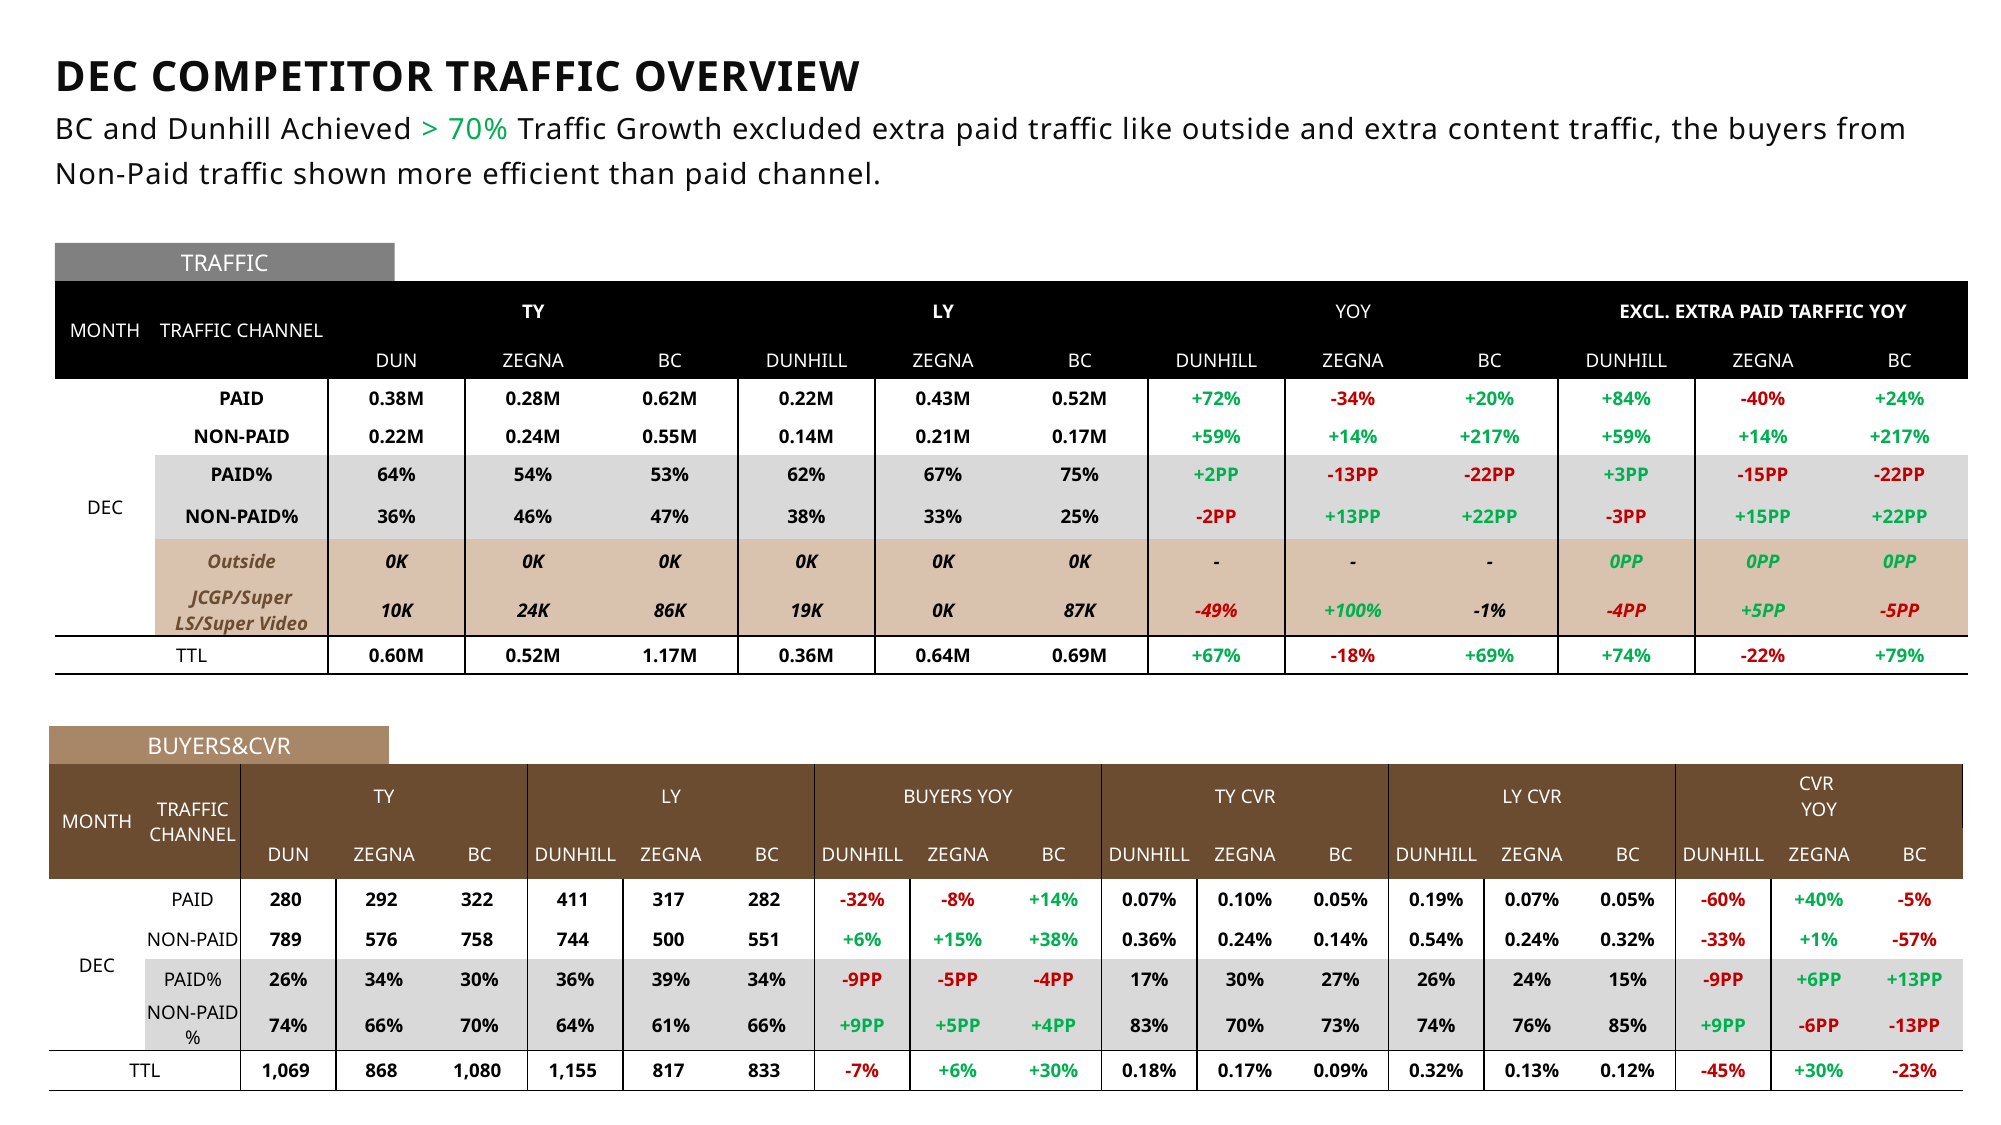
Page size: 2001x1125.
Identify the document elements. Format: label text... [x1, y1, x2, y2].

table_cell 0.05% [1293, 879, 1388, 919]
table_cell 0K [876, 539, 1011, 585]
table_cell NON-PAID% [155, 493, 327, 539]
table_cell -22PP [1421, 455, 1557, 493]
table_header LY CVR [1389, 764, 1675, 828]
table_cell 25% [1011, 493, 1147, 539]
table_cell 38% [739, 493, 874, 539]
table_cell +84% [1559, 379, 1694, 417]
table_cell -1% [1421, 585, 1557, 635]
table_cell -4PP [1559, 585, 1694, 635]
table_cell +6% [911, 1051, 1006, 1090]
table_cell +59% [1559, 417, 1694, 455]
table_cell +24% [1831, 379, 1968, 417]
table_cell 0.21M [876, 417, 1011, 455]
table_cell +14% [1286, 417, 1421, 455]
table_header TY [329, 281, 737, 342]
table_cell 66% [719, 999, 814, 1050]
table_cell ZEGNA [1771, 828, 1867, 879]
table_cell +38% [1006, 919, 1101, 959]
table_cell PAID [145, 879, 240, 919]
table_cell BC [1011, 342, 1147, 379]
table_cell 19K [739, 585, 874, 635]
table_cell 0.13% [1485, 1051, 1580, 1090]
table_cell DEC [49, 879, 145, 1050]
table_cell 0.38M [329, 379, 464, 417]
table_cell +1% [1772, 919, 1867, 959]
table_cell DUNHILL [815, 828, 910, 879]
table_cell 27% [1293, 959, 1388, 999]
table_header LY [739, 281, 1147, 342]
table_cell +217% [1831, 417, 1968, 455]
table_cell 789 [241, 919, 335, 959]
table_cell DUNHILL [1102, 828, 1197, 879]
table_cell +14% [1696, 417, 1831, 455]
table_cell +2PP [1149, 455, 1284, 493]
table_cell NON-PAID [145, 919, 240, 959]
table_cell +13PP [1286, 493, 1421, 539]
table_cell -23% [1867, 1051, 1963, 1090]
table_cell BC [1293, 828, 1388, 879]
table_cell +22PP [1831, 493, 1968, 539]
table_cell +13PP [1867, 959, 1963, 999]
table_cell 0PP [1696, 539, 1831, 585]
table_cell 0.36% [1102, 919, 1196, 959]
table_cell BC [1421, 342, 1557, 379]
table_cell 53% [602, 455, 737, 493]
table_cell ZEGNA [623, 828, 719, 879]
table_cell 83% [1102, 999, 1196, 1050]
table_cell 292 [337, 879, 432, 919]
table_cell 0.62M [602, 379, 737, 417]
table_cell -5PP [1831, 585, 1968, 635]
table_cell -5PP [911, 959, 1006, 999]
table_cell JCGP/Super LS/Super Video [155, 585, 327, 635]
table_cell 67% [876, 455, 1011, 493]
table_cell 10K [329, 585, 464, 635]
table_cell -8% [911, 879, 1006, 919]
table_cell TTL [55, 637, 327, 673]
table_cell 833 [719, 1051, 814, 1090]
table_cell ZEGNA [465, 342, 602, 379]
table_cell 0.43M [876, 379, 1011, 417]
table_header LY [528, 764, 814, 828]
table_cell ZEGNA [875, 342, 1011, 379]
table_cell 66% [337, 999, 432, 1050]
table_cell +20% [1421, 379, 1557, 417]
table_cell 0.24M [466, 417, 602, 455]
table_cell 86K [602, 585, 737, 635]
table_cell +67% [1149, 637, 1284, 673]
table_cell 0.19% [1389, 879, 1483, 919]
table_cell PAID% [155, 455, 327, 493]
table_cell 280 [241, 879, 335, 919]
table_cell 0.12% [1580, 1051, 1675, 1090]
table_cell 322 [432, 879, 527, 919]
table_cell -45% [1676, 1051, 1770, 1090]
table_cell 73% [1293, 999, 1388, 1050]
table_cell 64% [528, 999, 622, 1050]
table_cell NON-PAID% [145, 999, 240, 1050]
table_cell 282 [719, 879, 814, 919]
table_cell DUNHILL [1149, 342, 1285, 379]
table_cell - [1149, 539, 1284, 585]
table_cell BC [1831, 342, 1968, 379]
table_cell -60% [1676, 879, 1770, 919]
table_cell 30% [1198, 959, 1293, 999]
table_cell 0K [876, 585, 1011, 635]
table_cell DEC [55, 379, 155, 635]
table_cell -9PP [815, 959, 909, 999]
table_cell 0.52M [1011, 379, 1147, 417]
table_cell -4PP [1006, 959, 1101, 999]
table_cell 24K [466, 585, 602, 635]
table_cell 0K [602, 539, 737, 585]
table_cell 0.36M [739, 637, 874, 673]
table_cell -3PP [1559, 493, 1694, 539]
table_cell +72% [1149, 379, 1284, 417]
table_cell -6PP [1772, 999, 1867, 1050]
table_cell 576 [337, 919, 432, 959]
table_cell +30% [1772, 1051, 1867, 1090]
table_cell 0.17% [1198, 1051, 1293, 1090]
table_cell DUN [241, 828, 336, 879]
table_cell BC [1867, 828, 1963, 879]
table_cell -5% [1867, 879, 1963, 919]
table_cell -40% [1696, 379, 1831, 417]
table_cell -18% [1286, 637, 1421, 673]
table_cell 0.24% [1198, 919, 1293, 959]
table_cell 0.17M [1011, 417, 1147, 455]
table_cell 34% [337, 959, 432, 999]
table_cell 26% [1389, 959, 1483, 999]
table_cell 62% [739, 455, 874, 493]
table_cell 0.64M [876, 637, 1011, 673]
table_cell 26% [241, 959, 335, 999]
table_cell BC [602, 342, 737, 379]
table_cell Outside [155, 539, 327, 585]
table_cell ZEGNA [1484, 828, 1580, 879]
table_cell 76% [1485, 999, 1580, 1050]
table_cell 74% [241, 999, 335, 1050]
table_cell +6PP [1772, 959, 1867, 999]
table_cell 46% [466, 493, 602, 539]
table_cell 33% [876, 493, 1011, 539]
table_cell ZEGNA [910, 828, 1006, 879]
table_cell 36% [329, 493, 464, 539]
table_cell 0.60M [329, 637, 464, 673]
table_cell 0K [329, 539, 464, 585]
table_cell -34% [1286, 379, 1421, 417]
table_cell +40% [1772, 879, 1867, 919]
table_cell -13PP [1867, 999, 1963, 1050]
table_cell +217% [1421, 417, 1557, 455]
table_cell DUNHILL [1559, 342, 1695, 379]
table_cell -15PP [1696, 455, 1831, 493]
table_cell -49% [1149, 585, 1284, 635]
table_cell 0.14M [739, 417, 874, 455]
table_cell BC [1006, 828, 1101, 879]
table_cell DUNHILL [739, 342, 875, 379]
table_cell 1,155 [528, 1051, 622, 1090]
table_cell +69% [1421, 637, 1557, 673]
table_cell 1,080 [432, 1051, 527, 1090]
table_cell 0.32% [1580, 919, 1675, 959]
table_header MONTH [55, 282, 155, 379]
table_cell 47% [602, 493, 737, 539]
table_cell -22% [1696, 637, 1831, 673]
table_cell 54% [466, 455, 602, 493]
table_cell 70% [1198, 999, 1293, 1050]
table_header CVR YOY [1676, 764, 1962, 828]
table_cell DUNHILL [528, 828, 623, 879]
table_cell 0.09% [1293, 1051, 1388, 1090]
table_cell ZEGNA [1197, 828, 1293, 879]
table_header YOY [1149, 281, 1557, 342]
table_cell DUN [329, 342, 465, 379]
table_cell 0.54% [1389, 919, 1483, 959]
table_cell DUNHILL [1389, 828, 1484, 879]
table_cell 74% [1389, 999, 1483, 1050]
table_header TRAFFIC CHANNEL [145, 765, 240, 879]
table_cell +4PP [1006, 999, 1101, 1050]
table_cell 0.28M [466, 379, 602, 417]
table_cell 744 [528, 919, 622, 959]
table_cell +5PP [1696, 585, 1831, 635]
table_cell 411 [528, 879, 622, 919]
table_cell -57% [1867, 919, 1963, 959]
table_cell +5PP [911, 999, 1006, 1050]
table_cell +6% [815, 919, 909, 959]
table_cell 15% [1580, 959, 1675, 999]
table_cell 0.32% [1389, 1051, 1483, 1090]
table_cell PAID% [145, 959, 240, 999]
table_cell 24% [1485, 959, 1580, 999]
table_header EXCL. EXTRA PAID TARFFIC YOY [1559, 281, 1968, 342]
title DEC COMPETITOR TRAFFIC OVERVIEW BC and Dunhill Achieved > 70% Traffic Growth excluded extra paid traffic like outside and extra content traffic, the buyers from Non-Paid traffic shown more efficient than paid channel. [54, 34, 1984, 189]
table_cell 551 [719, 919, 814, 959]
table_cell +3PP [1559, 455, 1694, 493]
table_cell 0.07% [1485, 879, 1580, 919]
table_cell 1,069 [241, 1051, 335, 1090]
table_cell 758 [432, 919, 527, 959]
table_cell 1.17M [602, 637, 737, 673]
table_cell +9PP [1676, 999, 1770, 1050]
table_cell 61% [624, 999, 719, 1050]
table_cell +100% [1286, 585, 1421, 635]
table_cell 0.18% [1102, 1051, 1196, 1090]
table_cell TTL [49, 1051, 240, 1090]
table_cell 0.55M [602, 417, 737, 455]
table_cell 0PP [1559, 539, 1694, 585]
table_cell BC [719, 828, 814, 879]
table_cell 317 [624, 879, 719, 919]
table_cell 70% [432, 999, 527, 1050]
table_cell 0.14% [1293, 919, 1388, 959]
table_cell -9PP [1676, 959, 1770, 999]
table_cell 0.05% [1580, 879, 1675, 919]
text_box TRAFFIC [54, 242, 396, 282]
table_cell 36% [528, 959, 622, 999]
table_cell +22PP [1421, 493, 1557, 539]
table_cell - [1421, 539, 1557, 585]
table_cell 85% [1580, 999, 1675, 1050]
table_cell +15% [911, 919, 1006, 959]
table_cell -13PP [1286, 455, 1421, 493]
table_cell ZEGNA [1285, 342, 1421, 379]
table_cell -7% [815, 1051, 909, 1090]
table_cell 868 [337, 1051, 432, 1090]
table_cell BC [432, 828, 527, 879]
table_cell 0.10% [1198, 879, 1293, 919]
table_cell 75% [1011, 455, 1147, 493]
table_cell 0.22M [739, 379, 874, 417]
table_cell 0K [1011, 539, 1147, 585]
table_cell 17% [1102, 959, 1196, 999]
table_header MONTH [49, 765, 145, 879]
table_header TRAFFIC CHANNEL [155, 282, 327, 379]
table_cell 87K [1011, 585, 1147, 635]
text_box BUYERS&CVR [48, 725, 390, 765]
table_cell 64% [329, 455, 464, 493]
table_cell +14% [1006, 879, 1101, 919]
table_cell 0.52M [466, 637, 602, 673]
table_cell +30% [1006, 1051, 1101, 1090]
table_cell 0K [466, 539, 602, 585]
table_cell 34% [719, 959, 814, 999]
table_cell DUNHILL [1676, 828, 1771, 879]
table_cell 30% [432, 959, 527, 999]
table_cell 0.69M [1011, 637, 1147, 673]
table_header TY CVR [1102, 764, 1388, 828]
table_cell +15PP [1696, 493, 1831, 539]
table_cell ZEGNA [336, 828, 432, 879]
table_cell 39% [624, 959, 719, 999]
table_cell 0.24% [1485, 919, 1580, 959]
table_cell 0K [739, 539, 874, 585]
table_cell +9PP [815, 999, 909, 1050]
table_cell 0.22M [329, 417, 464, 455]
table_cell +79% [1831, 637, 1968, 673]
table_cell -33% [1676, 919, 1770, 959]
table_cell 0.07% [1102, 879, 1196, 919]
table_cell ZEGNA [1695, 342, 1831, 379]
table_header TY [241, 764, 527, 828]
table_cell -22PP [1831, 455, 1968, 493]
table_cell 0PP [1831, 539, 1968, 585]
table_cell 500 [624, 919, 719, 959]
table_cell BC [1580, 828, 1675, 879]
table_cell NON-PAID [155, 417, 327, 455]
table_cell +59% [1149, 417, 1284, 455]
table_cell -2PP [1149, 493, 1284, 539]
table_cell +74% [1559, 637, 1694, 673]
table_cell 817 [624, 1051, 719, 1090]
table_cell -32% [815, 879, 909, 919]
table_cell - [1286, 539, 1421, 585]
table_cell PAID [155, 379, 327, 417]
table_header BUYERS YOY [815, 764, 1101, 828]
